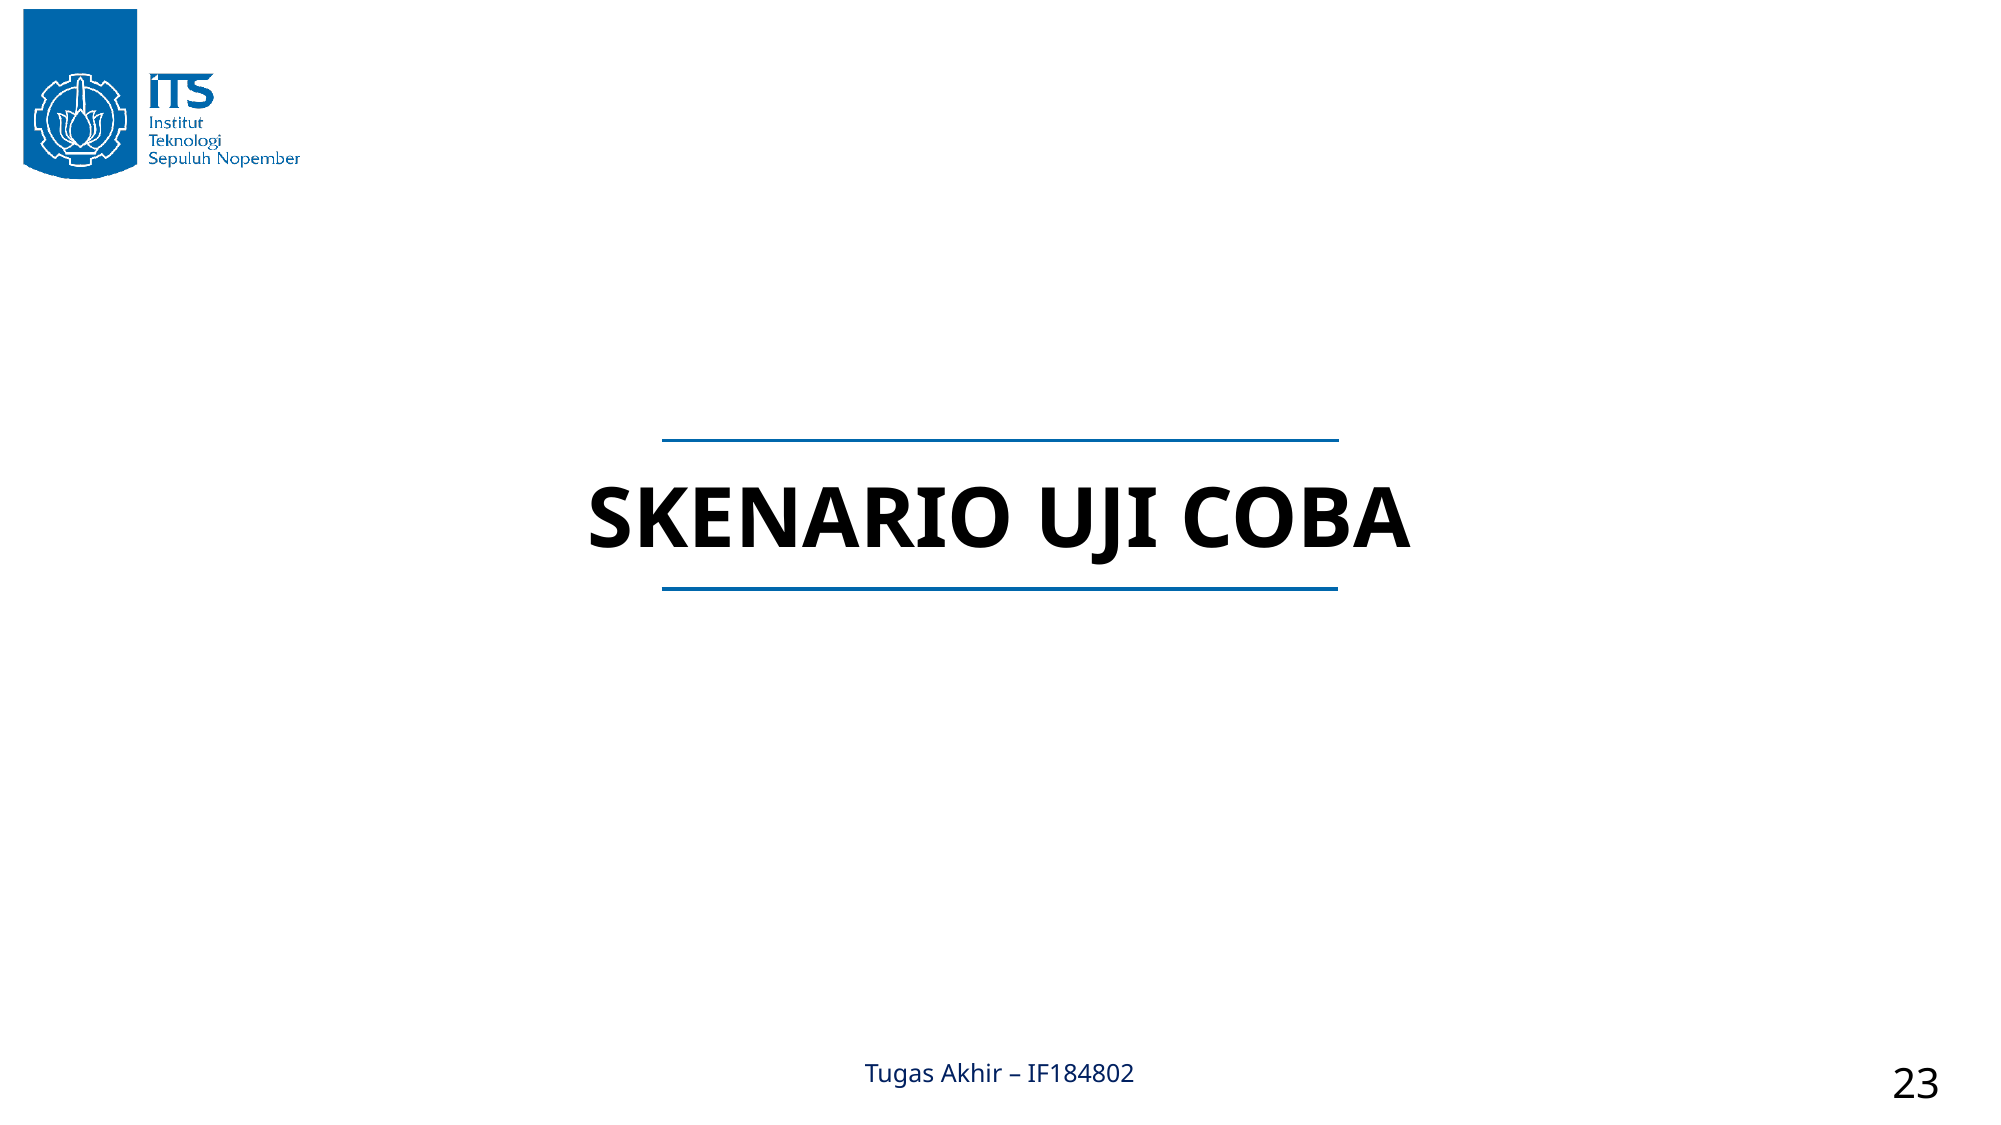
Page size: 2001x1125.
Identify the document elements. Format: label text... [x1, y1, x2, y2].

text_box SKENARIO UJI COBA [249, 420, 1750, 621]
slide_number 23 [1505, 1055, 1956, 1116]
footer Tugas Akhir – IF184802 [662, 1042, 1338, 1103]
picture [13, 0, 308, 189]
